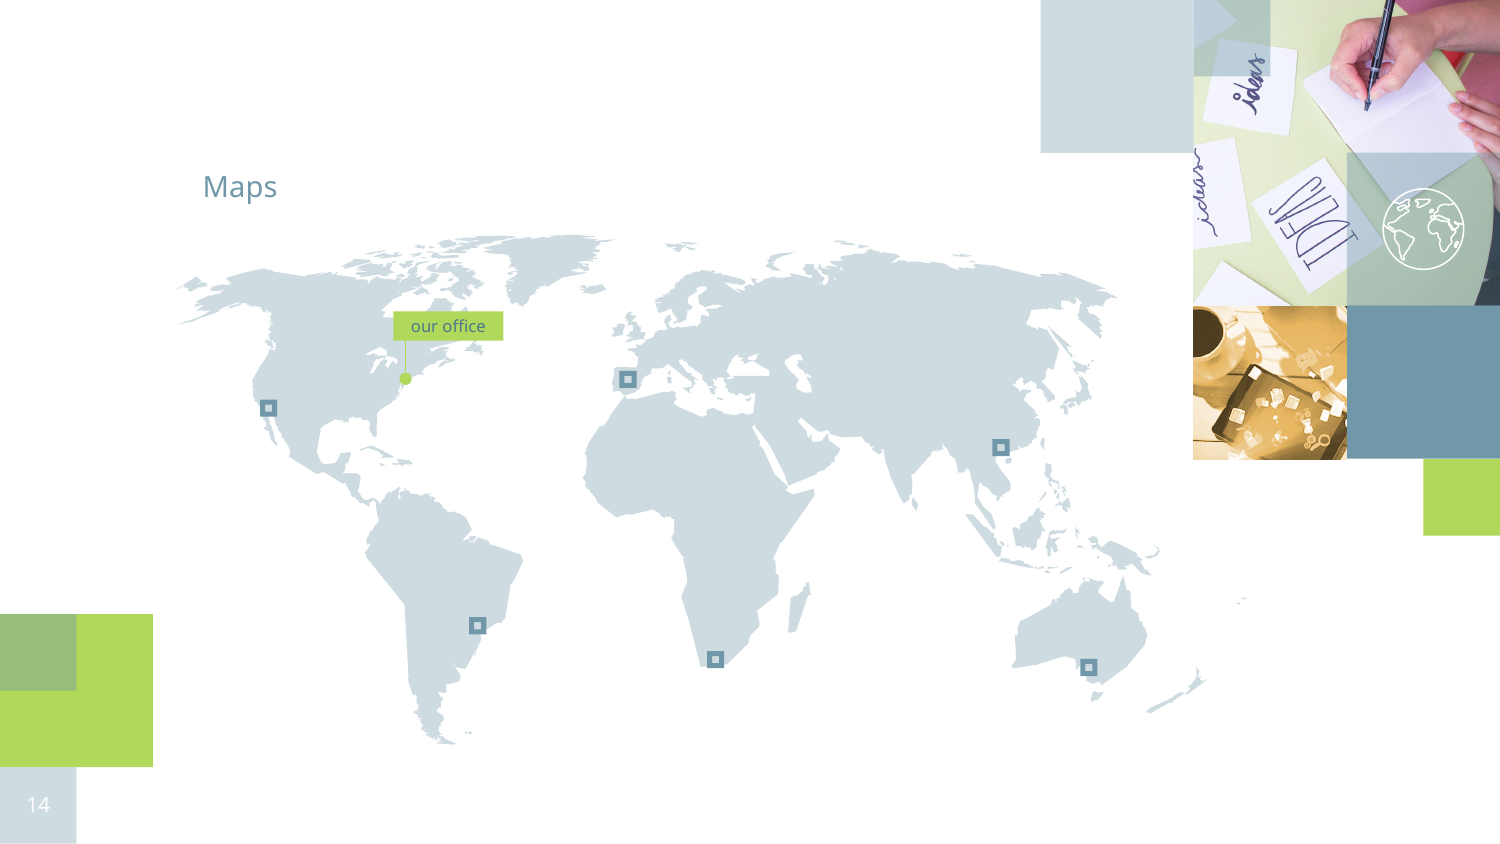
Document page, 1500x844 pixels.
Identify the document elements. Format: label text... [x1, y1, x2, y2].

text_box [1087, 535, 1152, 576]
text_box [176, 259, 524, 745]
text_box [425, 234, 618, 307]
text_box [414, 244, 426, 249]
text_box [260, 399, 278, 417]
text_box [707, 651, 725, 669]
slide_number ‹#› [0, 767, 77, 844]
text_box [393, 311, 504, 380]
text_box [364, 249, 403, 259]
picture [1193, 0, 1500, 460]
text_box [1144, 544, 1161, 559]
title Maps [187, 116, 863, 219]
text_box [1090, 691, 1104, 702]
text_box [1080, 658, 1098, 677]
text_box [619, 370, 637, 388]
text_box [1146, 667, 1208, 714]
text_box [664, 241, 699, 253]
text_box [858, 244, 870, 249]
text_box [992, 439, 1010, 457]
text_box [408, 252, 423, 258]
text_box [469, 617, 487, 635]
text_box [833, 240, 857, 246]
text_box [1011, 576, 1148, 686]
text_box [582, 249, 1118, 667]
